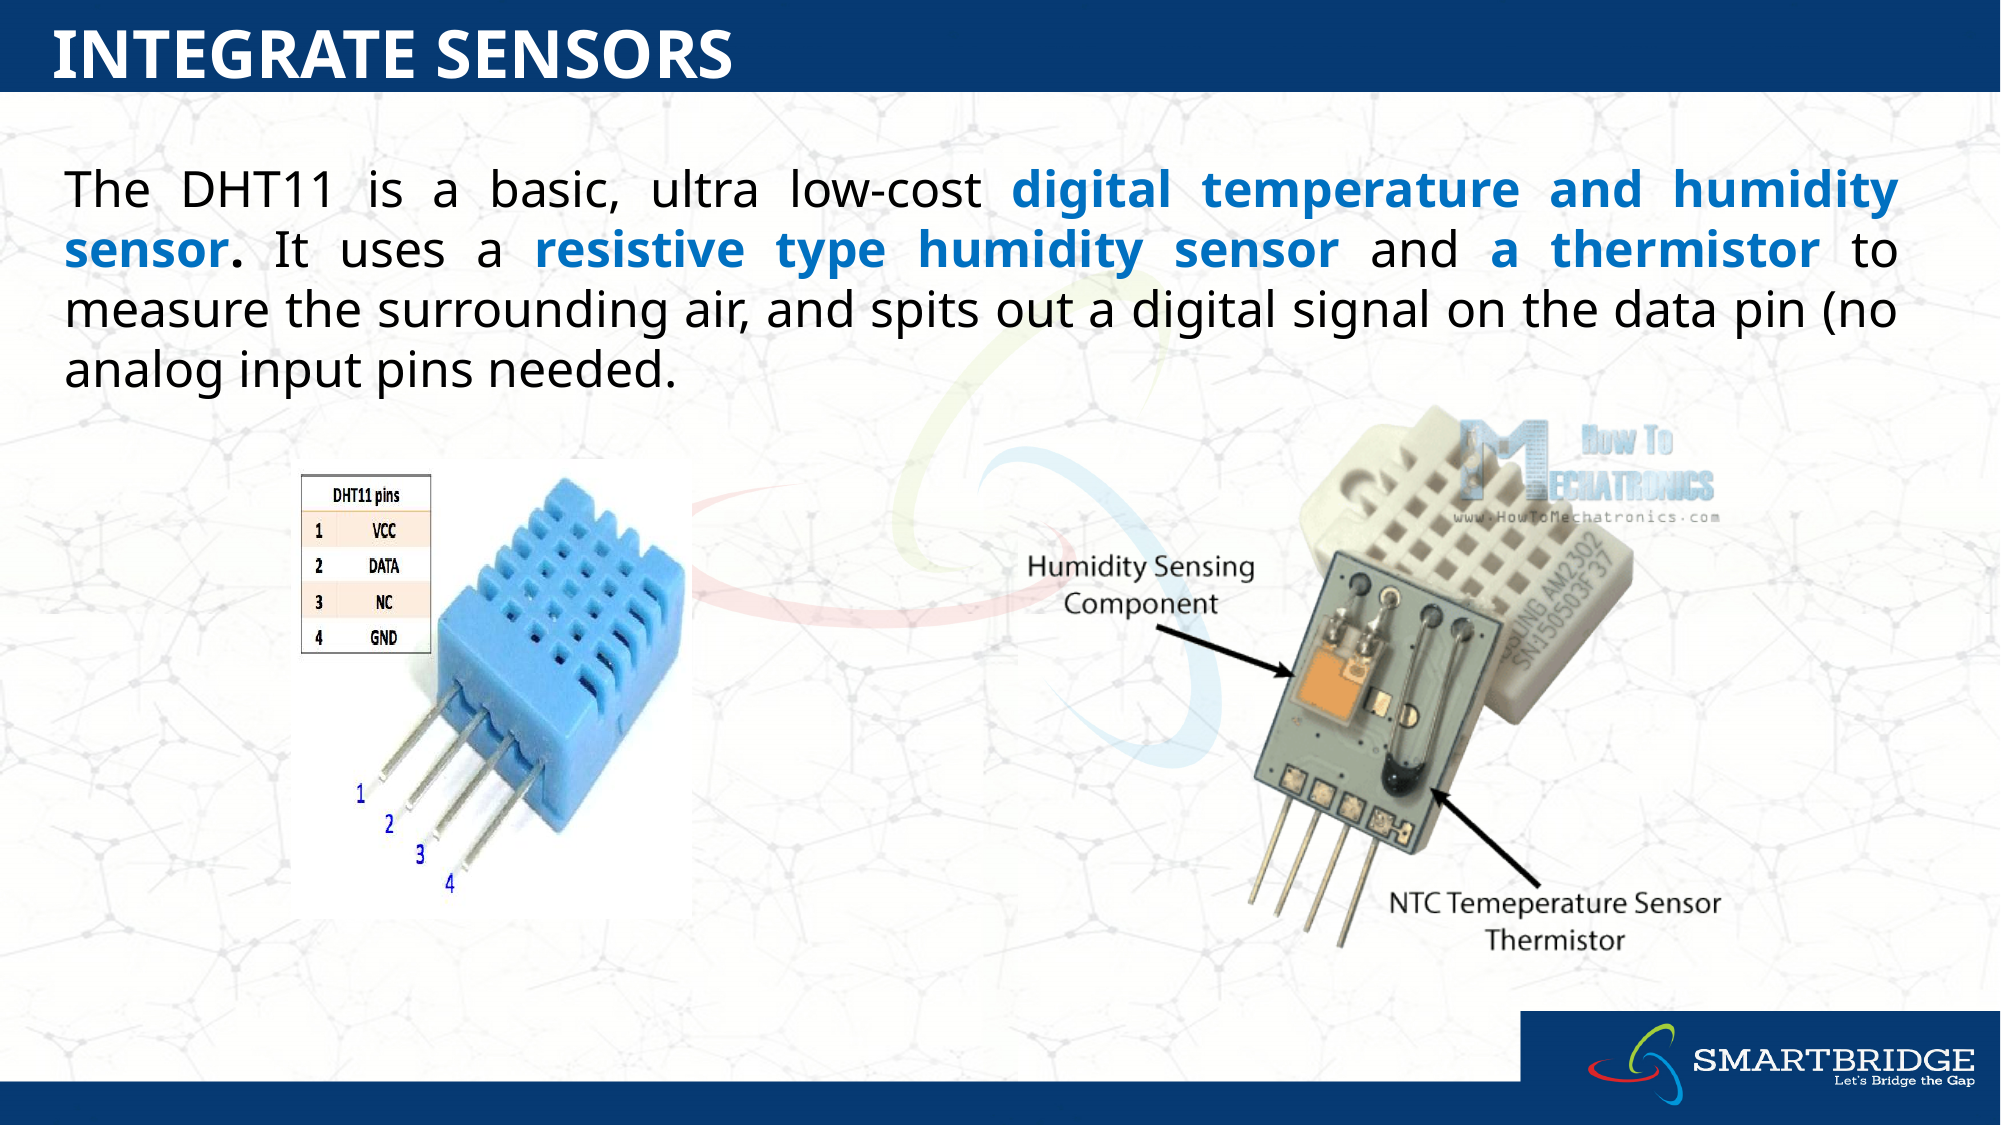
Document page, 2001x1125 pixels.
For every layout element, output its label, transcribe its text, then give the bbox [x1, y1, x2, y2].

text_box INTEGRATE SENSORS [37, 4, 1475, 99]
picture [0, 0, 2001, 1125]
text_box The DHT11 is a basic, ultra low-cost digital temperature and humidity sensor. It uses a resistive type humidity sensor and a thermistor to measure the surrounding air, and spits out a digital signal on the data pin (no analog input pins needed. [49, 149, 1915, 405]
